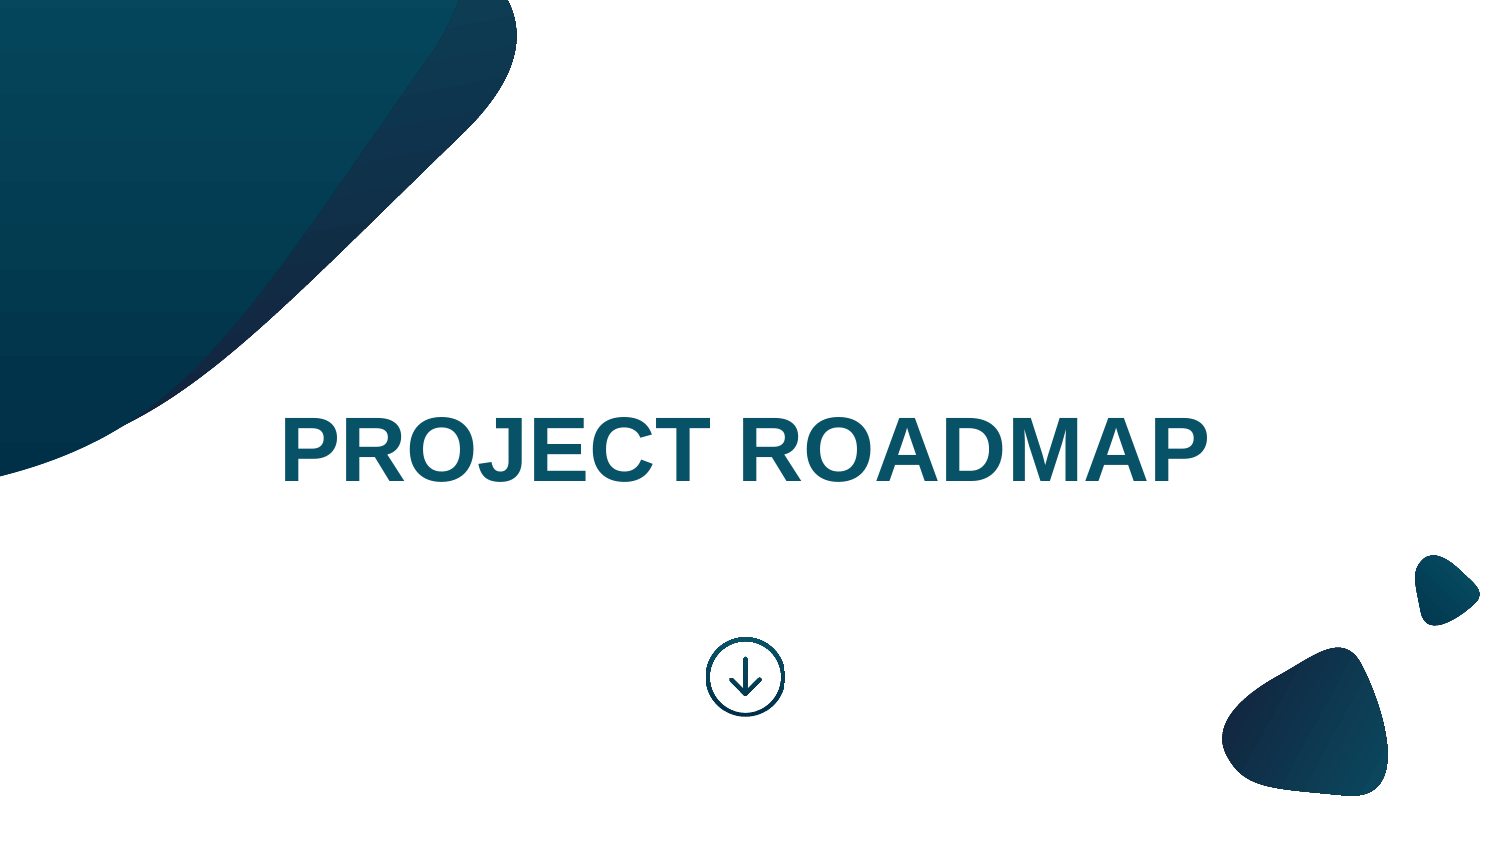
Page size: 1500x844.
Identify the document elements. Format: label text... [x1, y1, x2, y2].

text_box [0, 0, 516, 469]
text_box [0, 445, 1500, 596]
text_box PROJECT ROADMAP [520, 331, 1277, 445]
text_box [705, 637, 786, 717]
text_box [1413, 553, 1482, 628]
text_box [1220, 645, 1390, 798]
